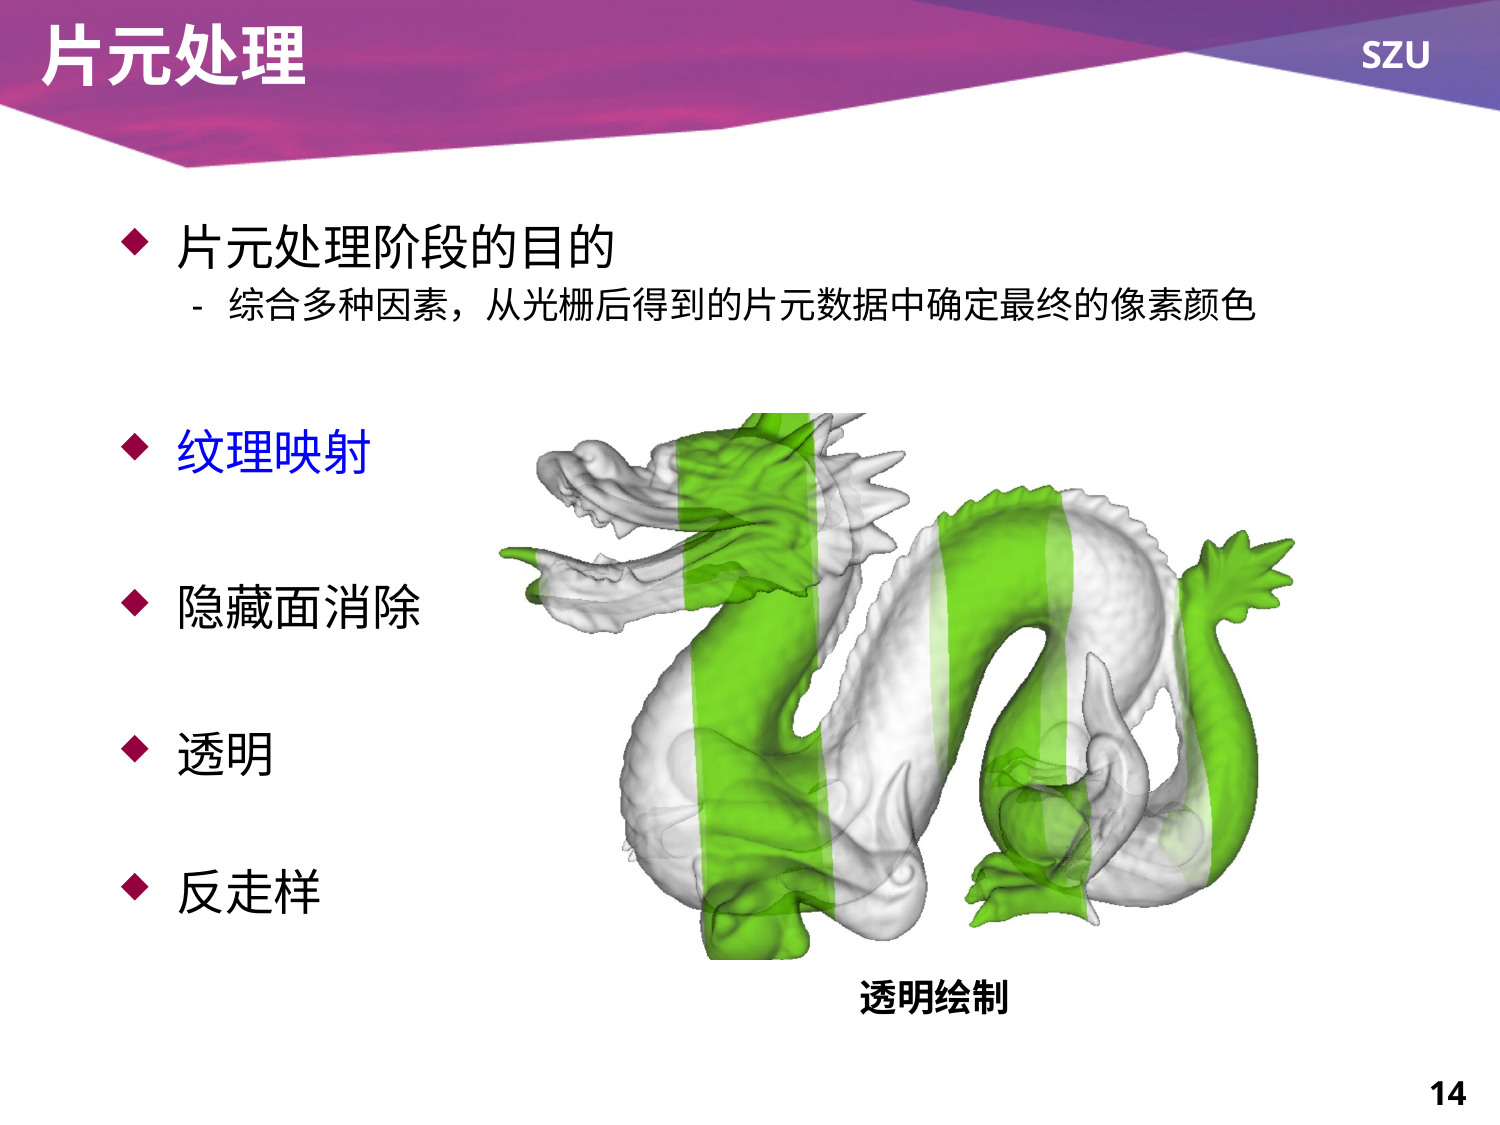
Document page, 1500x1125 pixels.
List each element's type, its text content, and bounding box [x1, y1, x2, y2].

title 片元处理 [25, 15, 1320, 104]
slide_number 14 [1384, 1065, 1500, 1125]
picture [0, 0, 1500, 1125]
text_box 透明绘制 [844, 967, 1025, 1027]
list 片元处理阶段的目的 综合多种因素，从光栅后得到的片元数据中确定最终的像素颜色 纹理映射 隐藏面消除 透明 反走样 [103, 216, 1397, 930]
